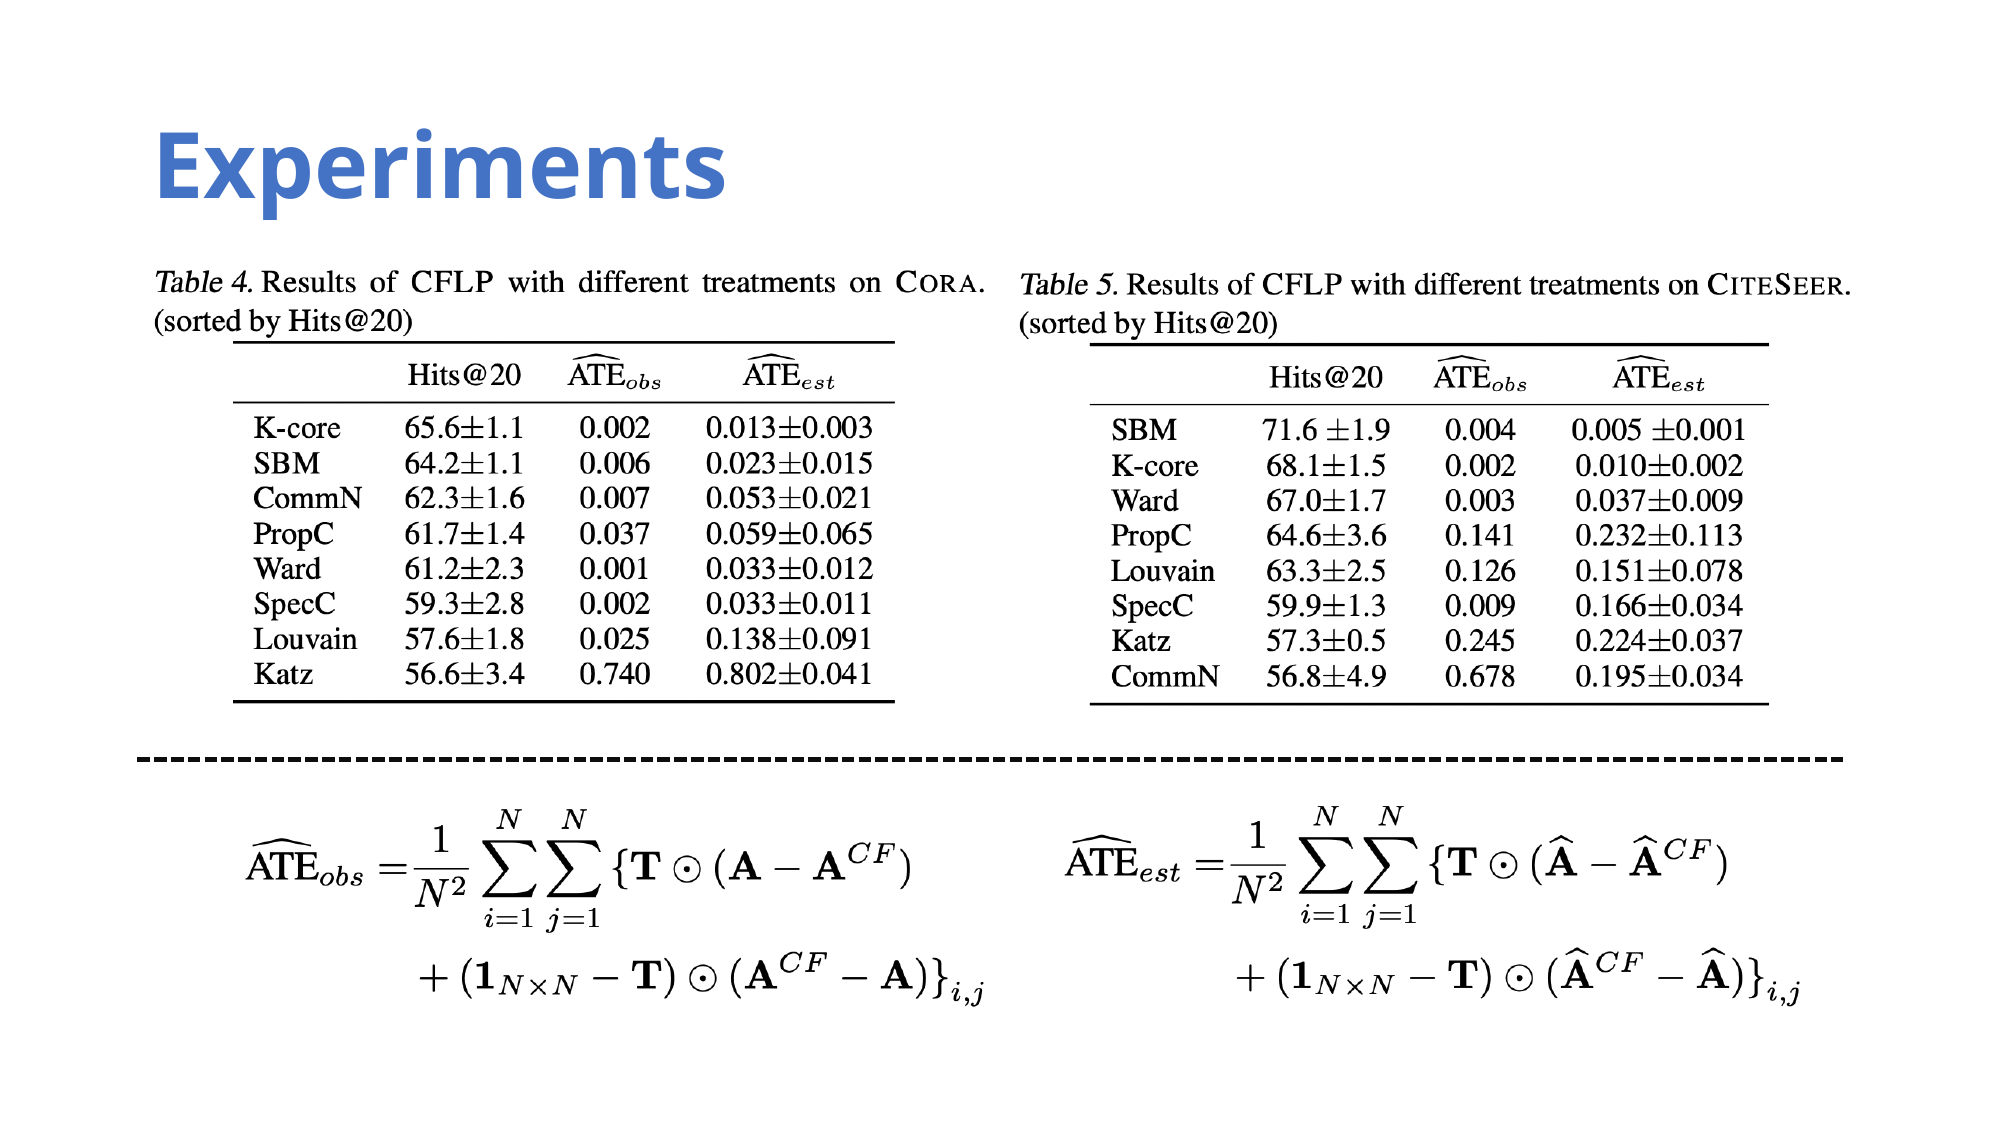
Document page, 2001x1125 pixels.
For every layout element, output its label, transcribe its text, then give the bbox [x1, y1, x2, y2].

title Experiments [137, 59, 1863, 250]
picture [1055, 801, 1807, 1019]
picture [238, 801, 991, 1019]
picture [137, 250, 1863, 724]
